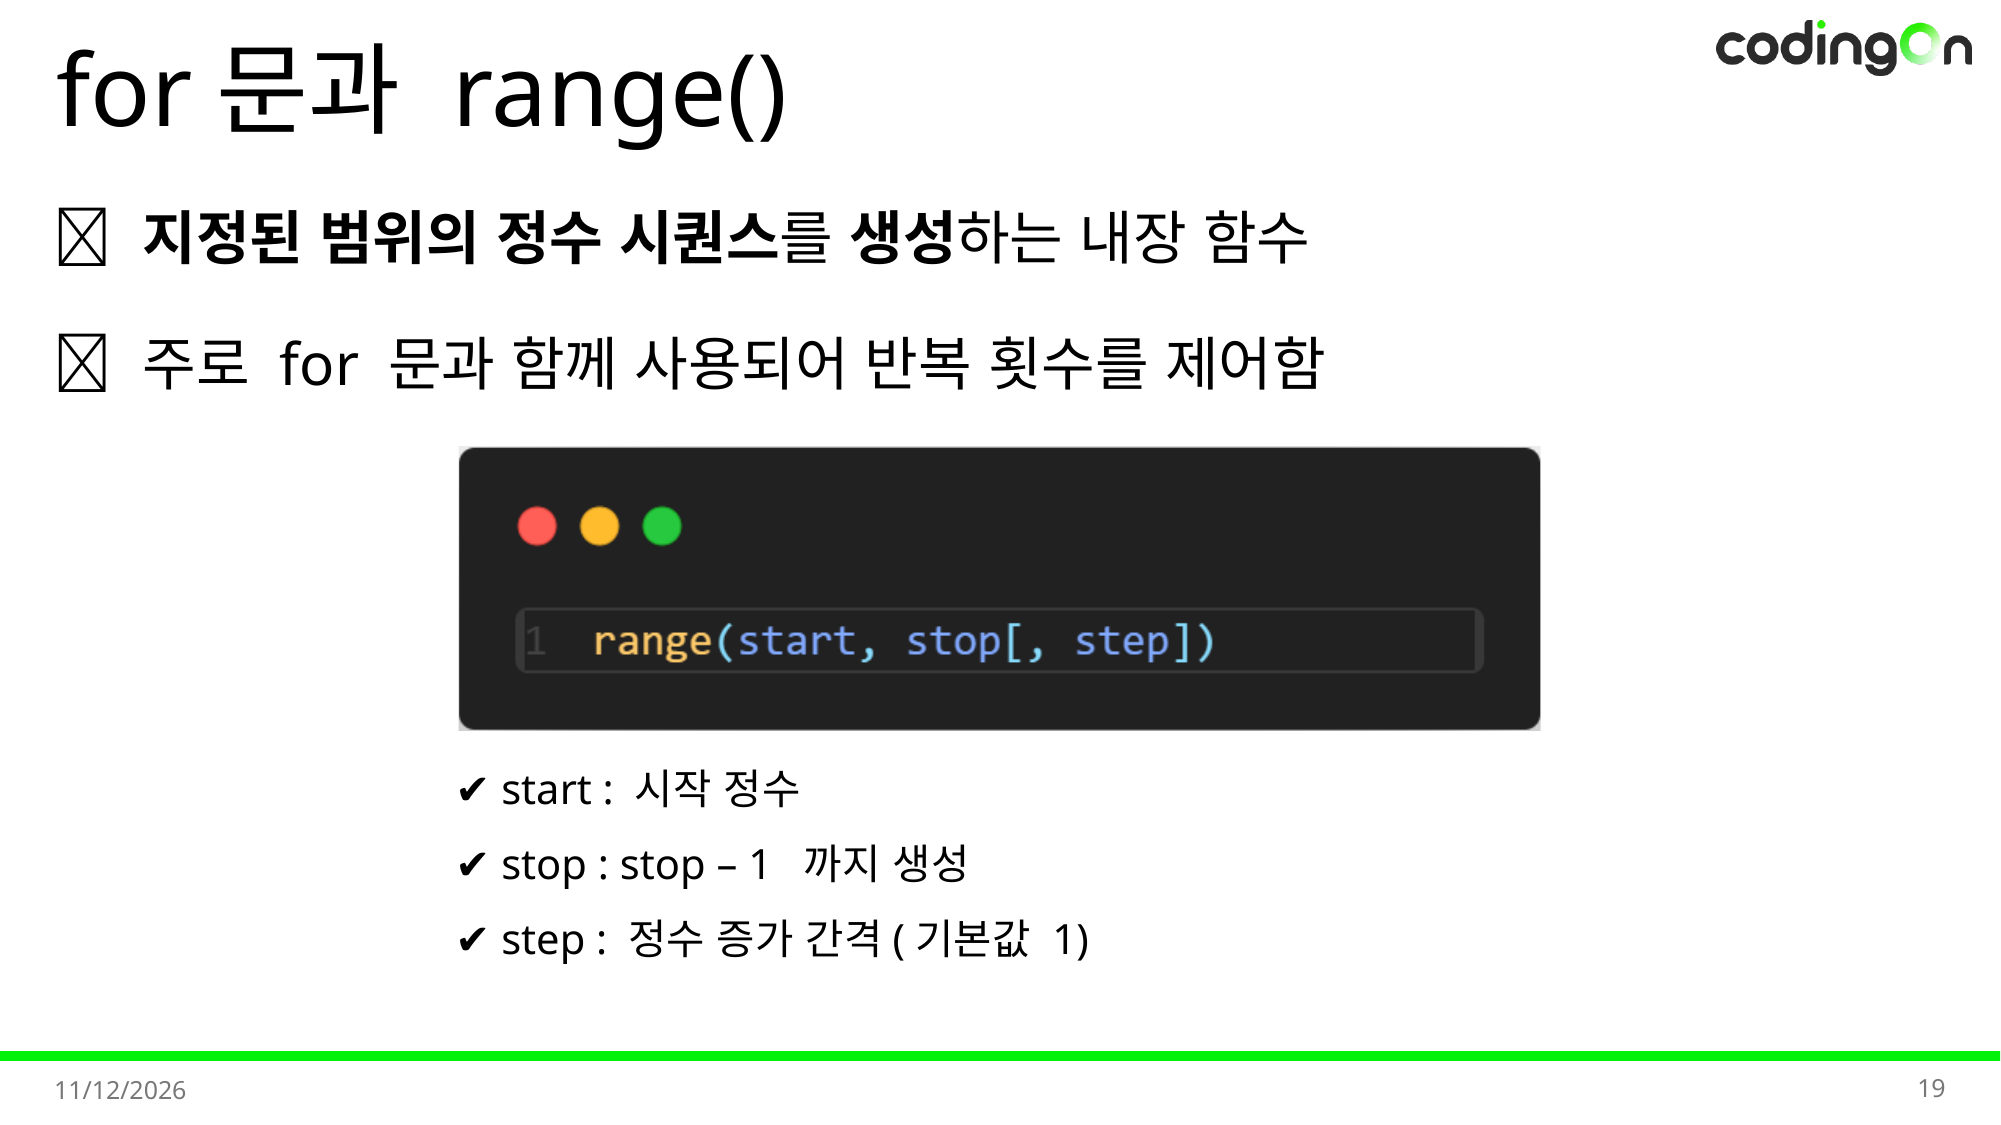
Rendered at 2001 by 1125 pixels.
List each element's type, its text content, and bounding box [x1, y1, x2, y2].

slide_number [39, 1061, 490, 1122]
picture [458, 446, 1541, 731]
picture [1767, 20, 1972, 76]
text_box ✔️ start : 시작 정수 ✔️ stop : stop – 1 까지 생성 ✔️ step : 정수 증가 간격(기본값 1) [440, 730, 1595, 971]
slide_number 19 [1510, 1059, 1961, 1120]
text_box 💡 지정된 범위의 정수 시퀀스를 생성하는 내장 함수 📌 주로 for 문과 함께 사용되어 반복 횟수를 제어함 [39, 158, 1959, 429]
title for문과 range() [41, 0, 1767, 158]
